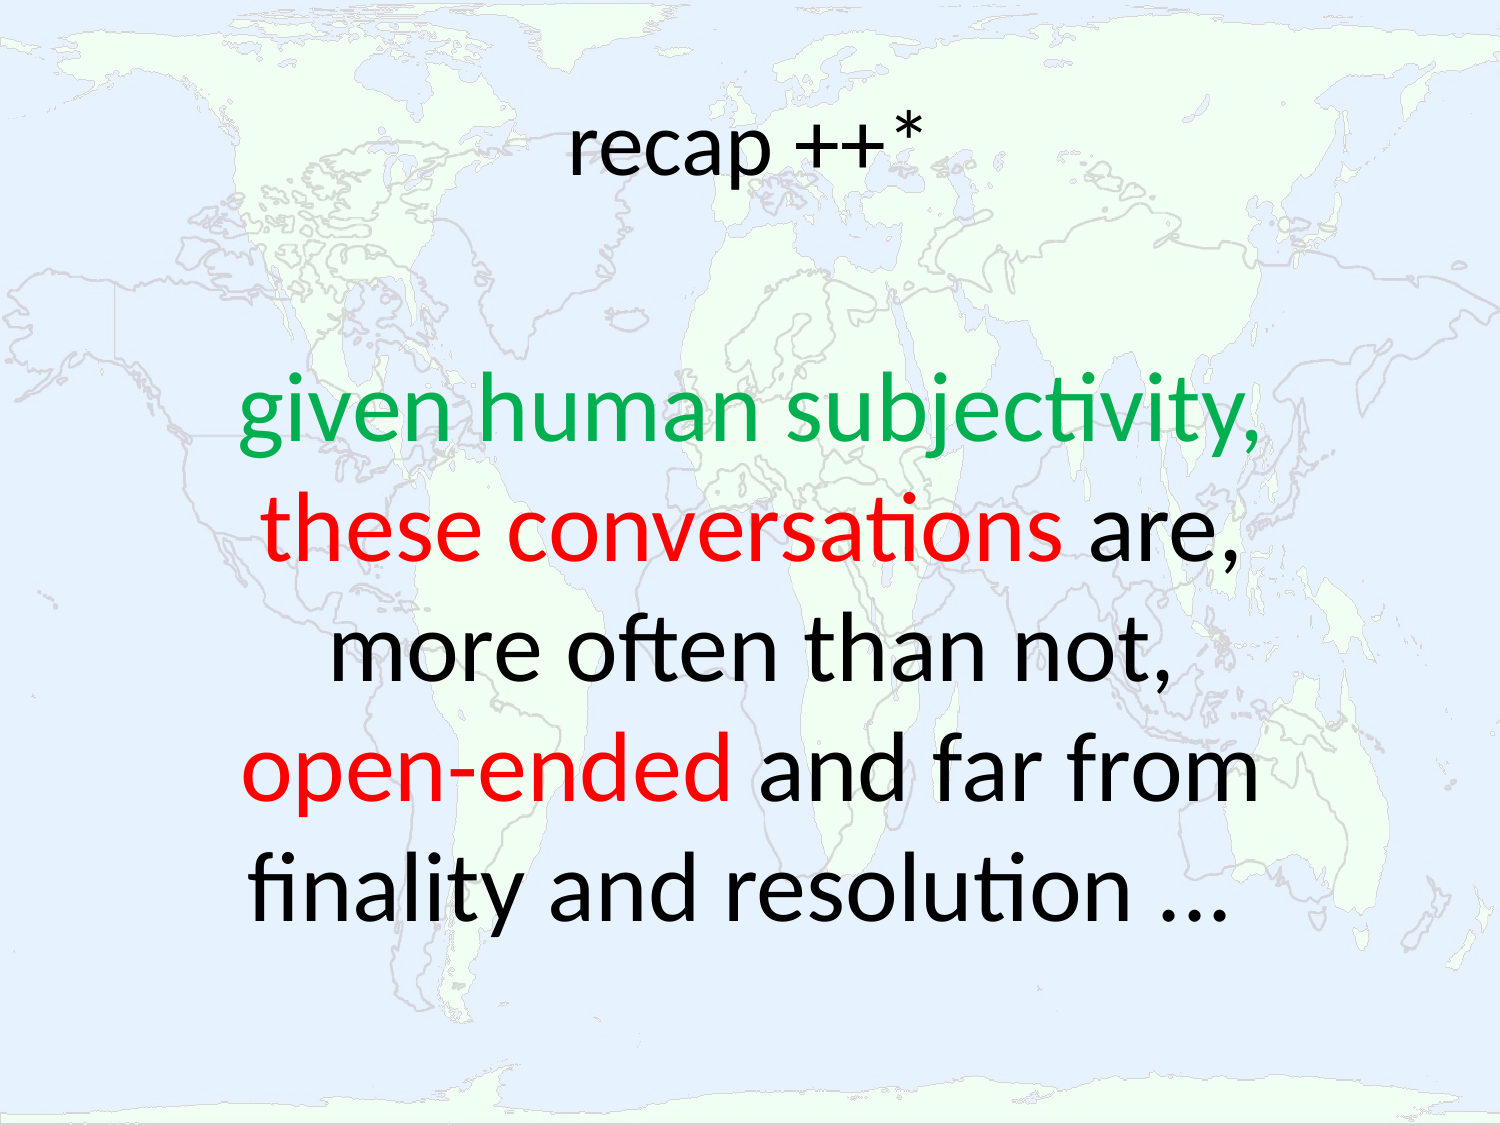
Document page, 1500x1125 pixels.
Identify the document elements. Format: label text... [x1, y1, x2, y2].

title recap ++* [75, 45, 1425, 233]
list given human subjectivity, these conversations are, more often than not, open-ended and far from finality and resolution ... [76, 160, 1427, 976]
